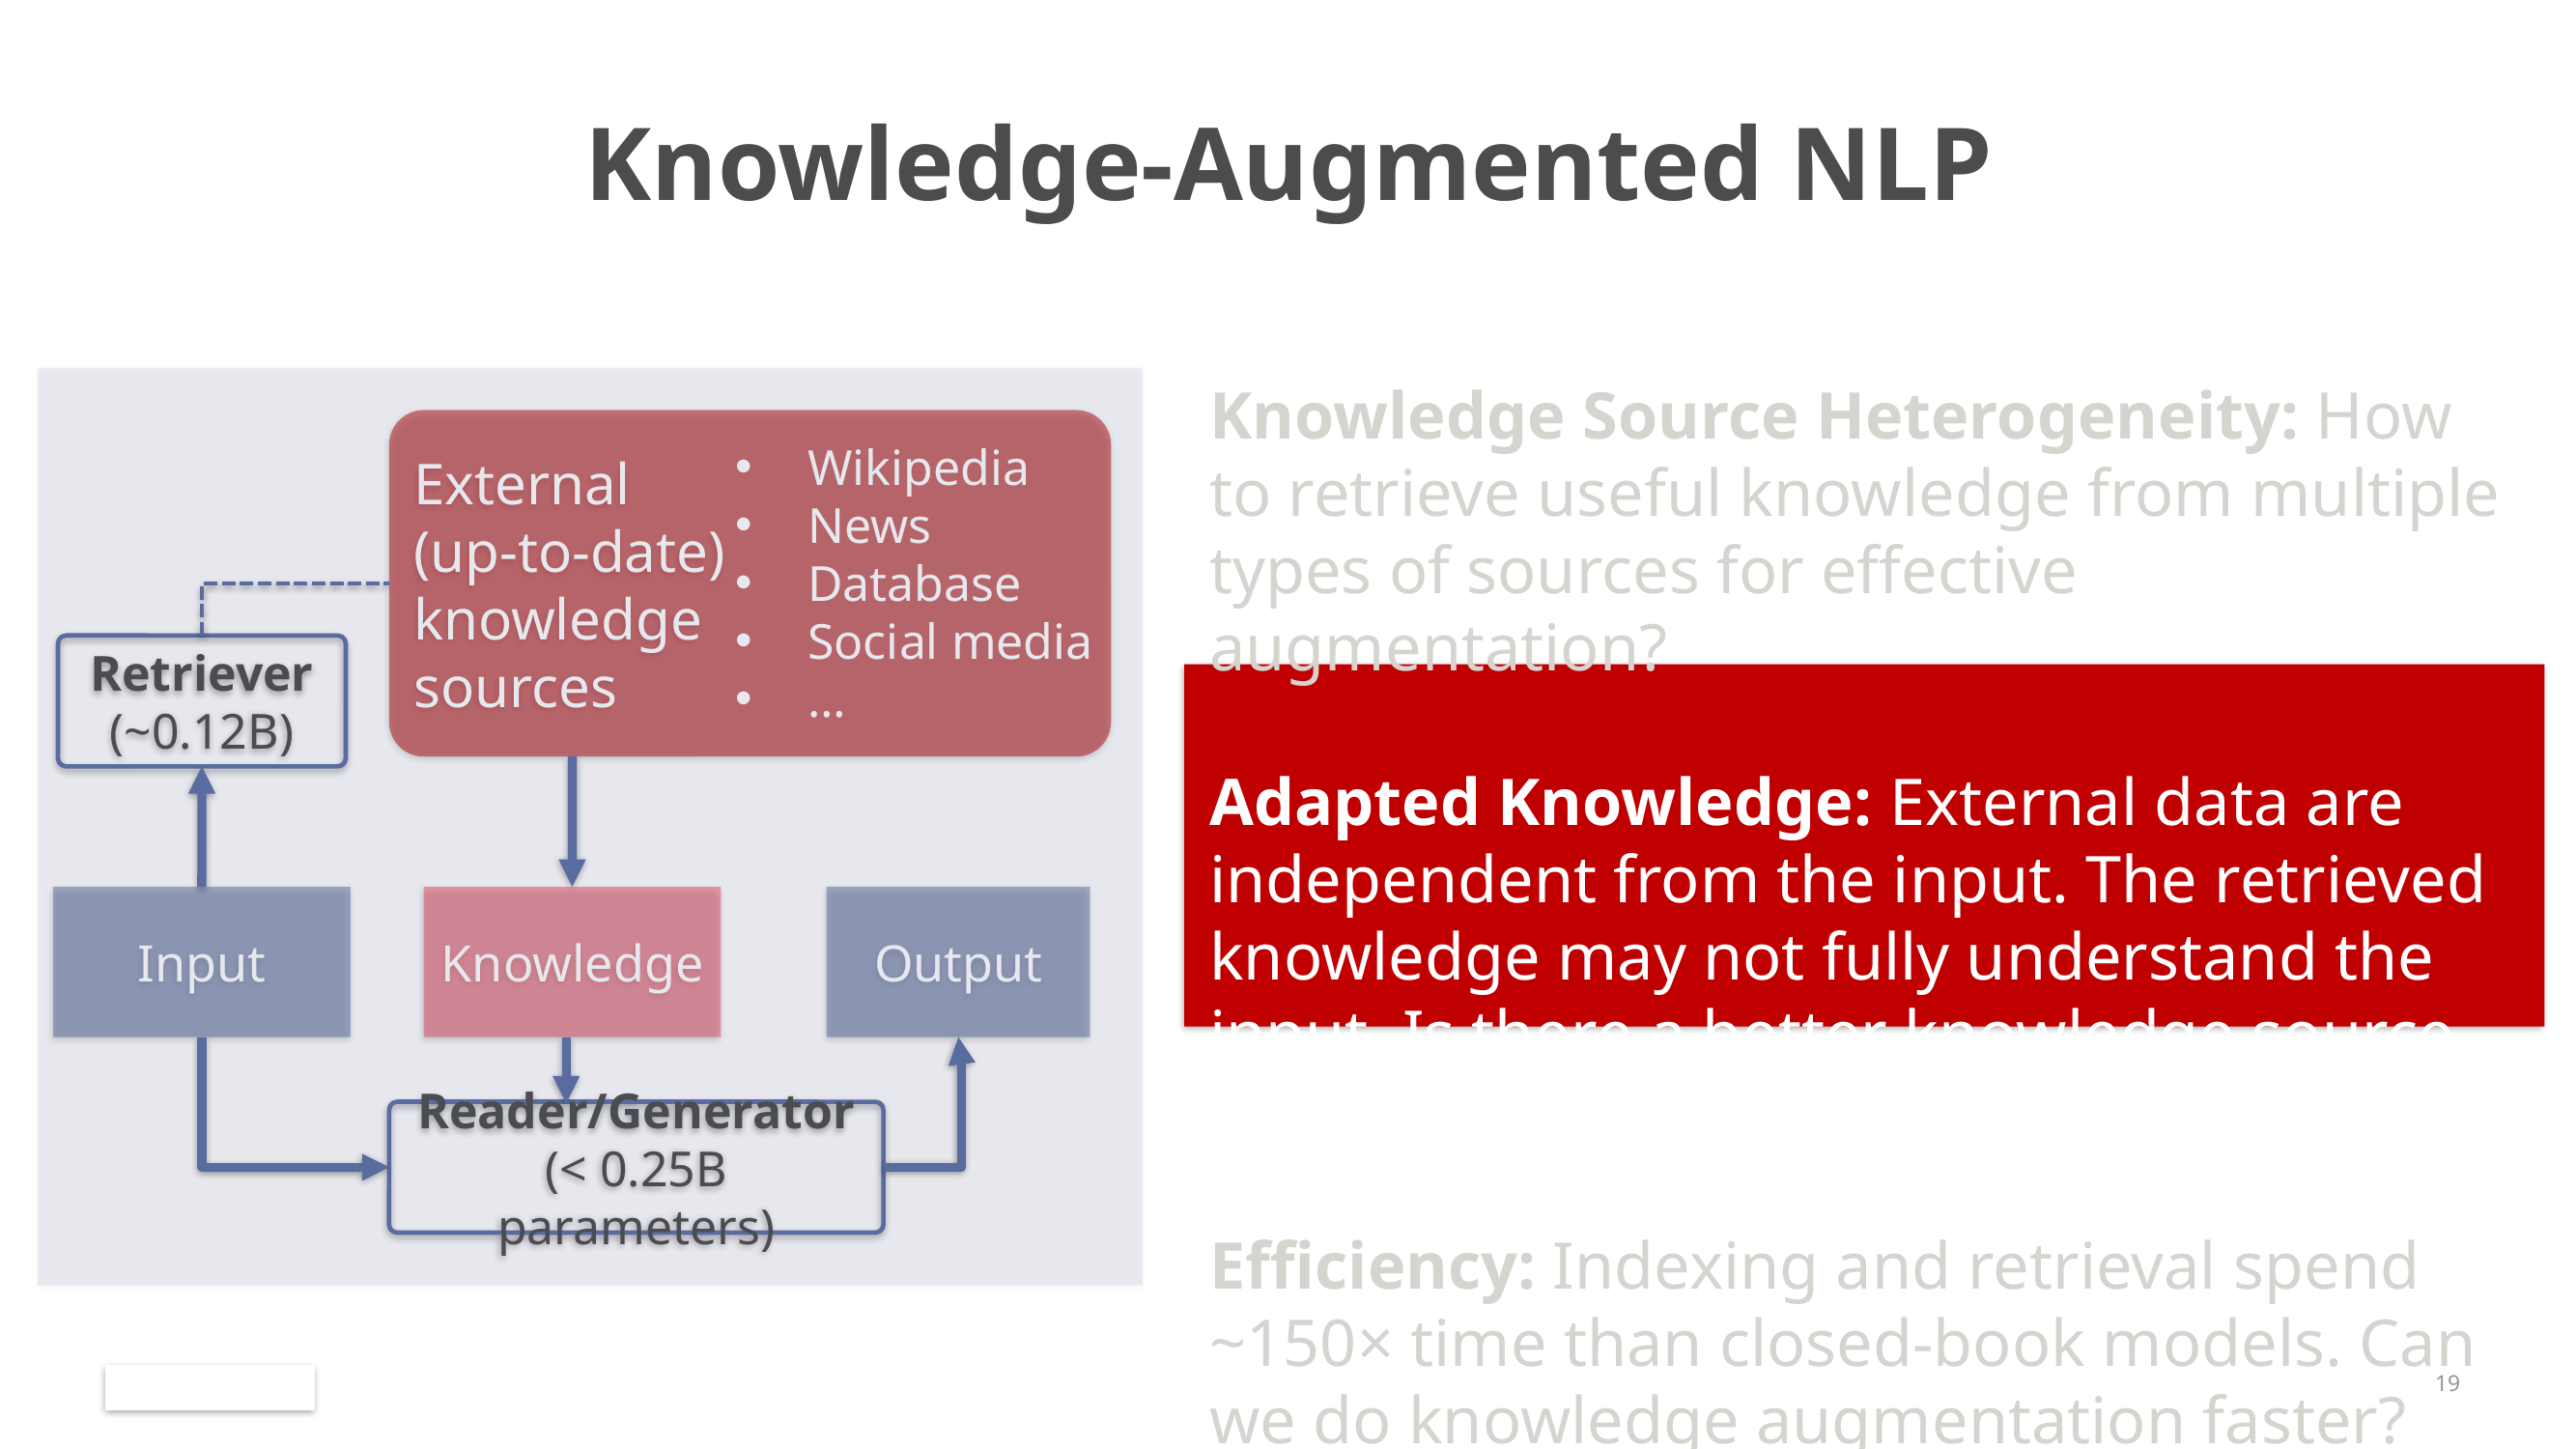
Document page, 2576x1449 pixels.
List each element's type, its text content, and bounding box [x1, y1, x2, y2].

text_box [52, 410, 1112, 1234]
text_box Knowledge Source Heterogeneity: How to retrieve useful knowledge from multiple types of sources for effective augmentation? Adapted Knowledge: External data are independent from the input. The retrieved knowledge may not fully understand the input. Is there a better knowledge source than Data? Efficiency: Indexing and retrieval spend ~150× time than closed-book models. Can we do knowledge augmentation faster? [1195, 367, 2545, 1449]
text_box [1183, 664, 1195, 1027]
text_box [37, 367, 1144, 1286]
title Knowledge-Augmented NLP [129, 122, 2449, 220]
slide_number 19 [2394, 1365, 2484, 1404]
